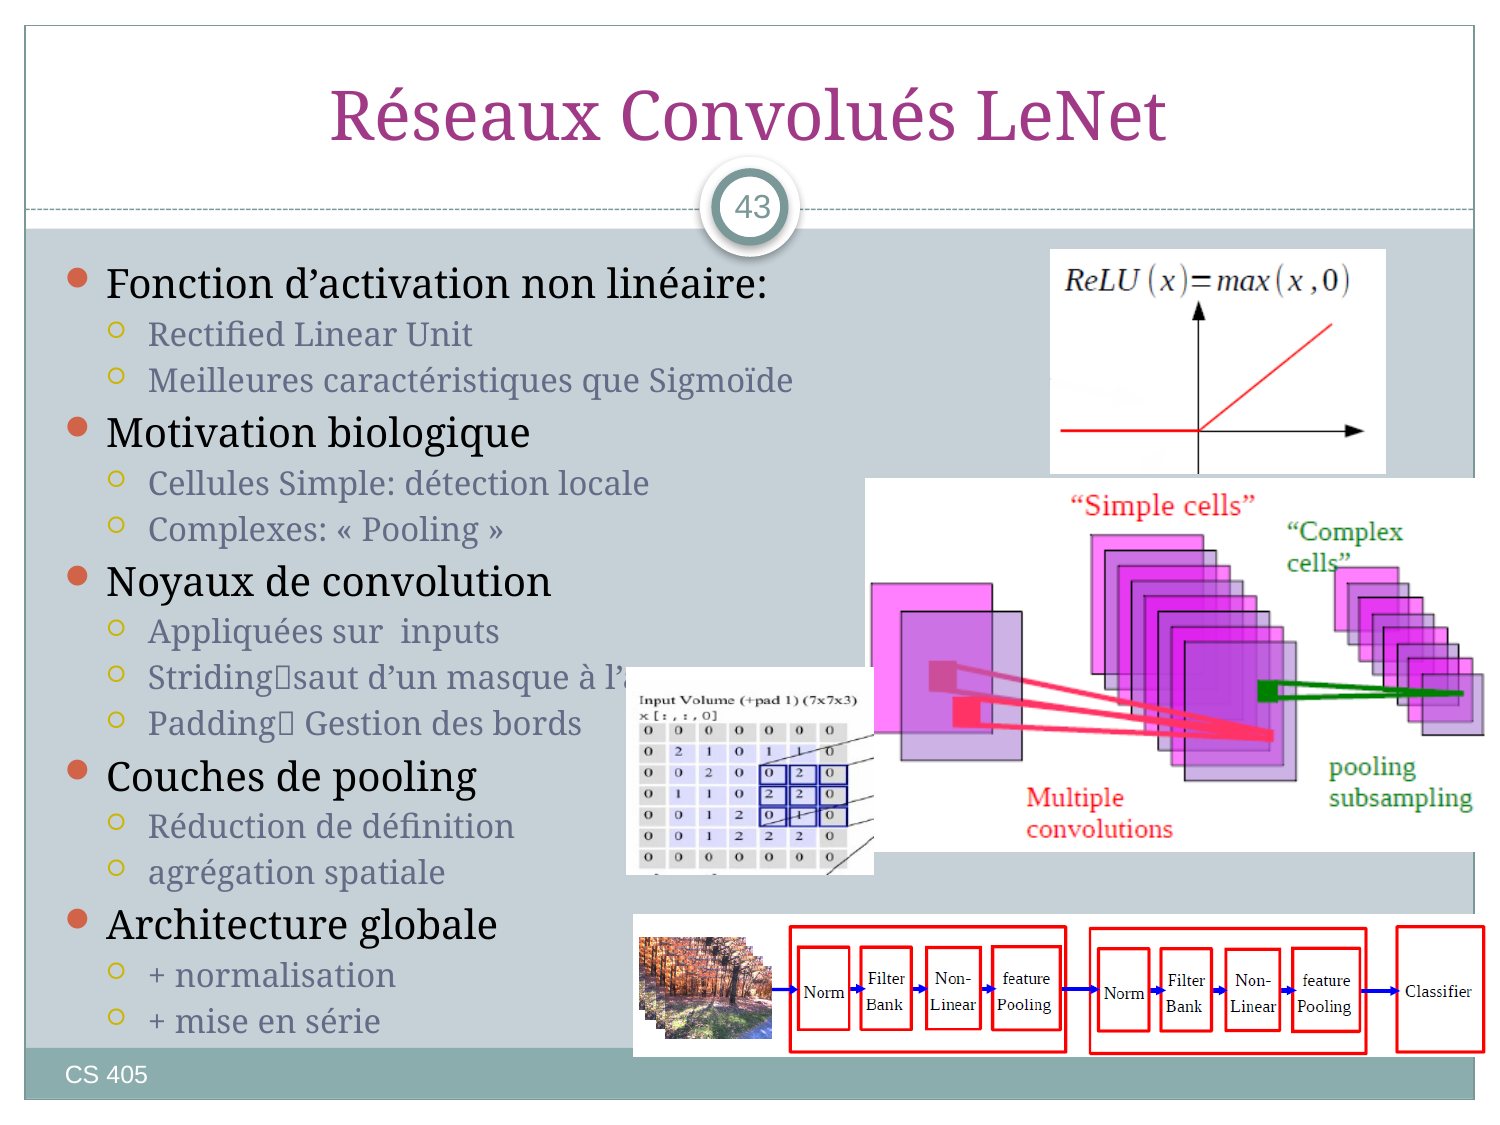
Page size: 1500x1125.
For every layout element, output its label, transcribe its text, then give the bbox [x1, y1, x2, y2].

slide_number 43 [715, 168, 791, 241]
title Réseaux Convolués LeNet [49, 37, 1450, 162]
list Fonction d’activation non linéaire: Rectified Linear Unit Meilleures caractéristiques que Sigmoïde Motivation biologique Cellules Simple: détection locale Complexes: « Pooling » Noyaux de convolution Appliquées sur inputs Stridingsaut d’un masque à l’autre Padding Gestion des bords Couches de pooling Réduction de définition agrégation spatiale Architecture globale + normalisation + mise en série [49, 250, 1445, 1052]
picture [1049, 249, 1386, 474]
footer CS 405 [50, 1051, 638, 1112]
picture [632, 914, 1494, 1058]
picture [625, 478, 1491, 876]
